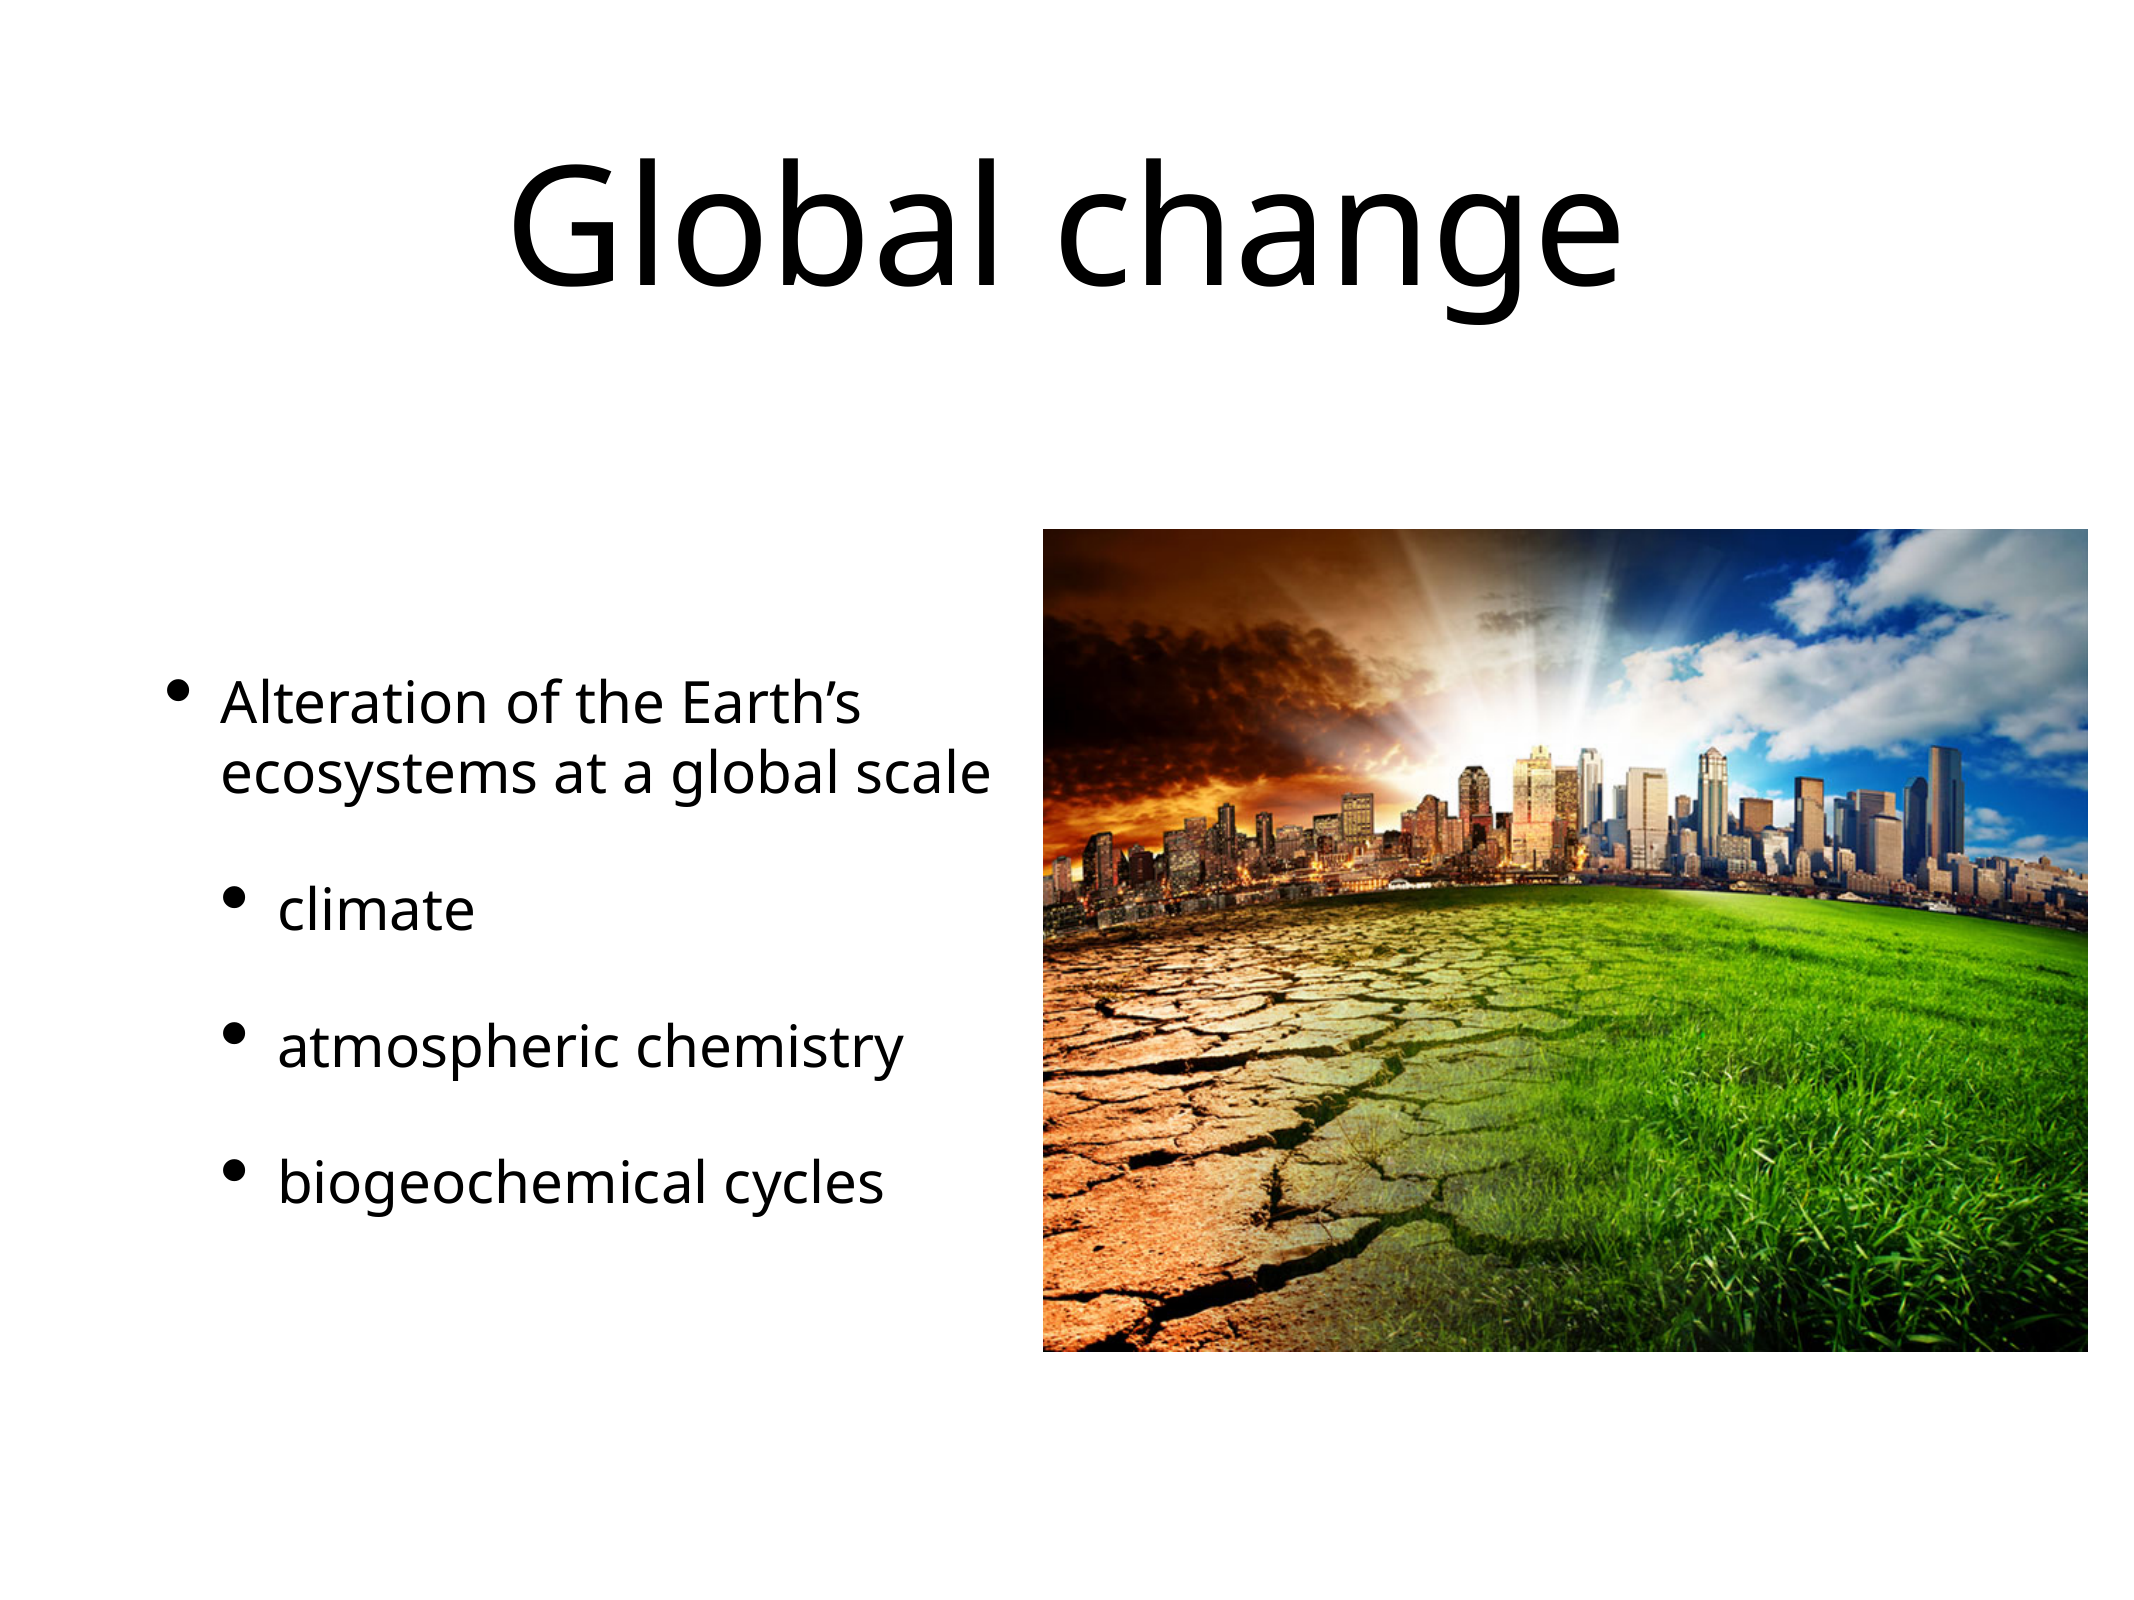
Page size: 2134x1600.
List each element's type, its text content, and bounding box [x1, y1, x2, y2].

title Global change [155, 41, 1978, 397]
picture [1043, 529, 2089, 1352]
list Alteration of the Earth’s ecosystems at a global scale climate atmospheric chemistry biogeochemical cycles [155, 424, 1032, 1457]
